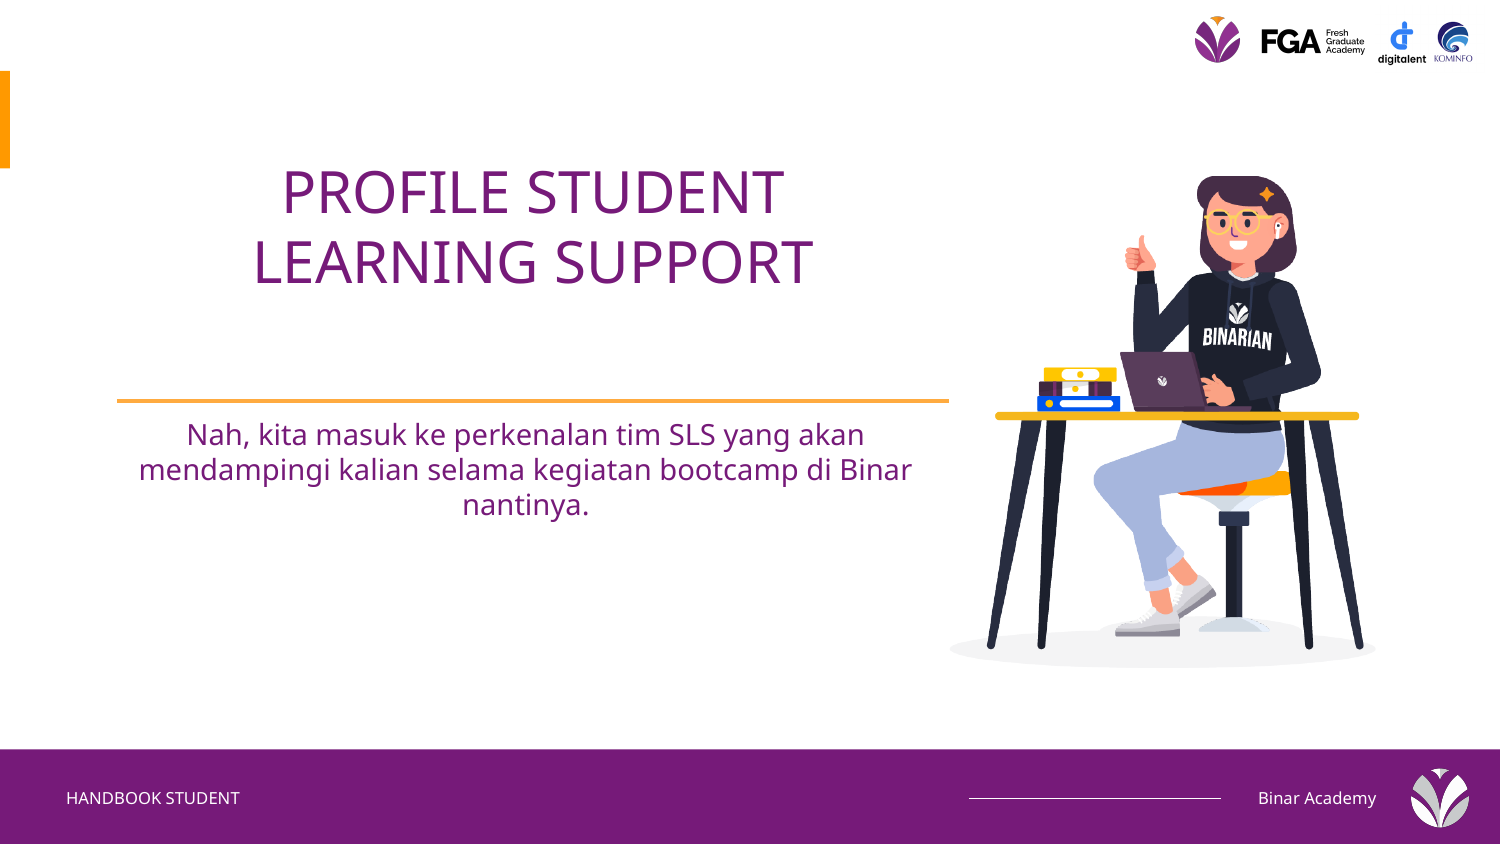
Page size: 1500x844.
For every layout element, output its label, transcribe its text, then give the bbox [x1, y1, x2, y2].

title Binar Academy [1043, 751, 1392, 844]
text_box PROFILE STUDENT LEARNING SUPPORT [183, 140, 883, 308]
picture [1402, 760, 1478, 836]
title HANDBOOK STUDENT [51, 751, 751, 844]
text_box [1192, 5, 1485, 74]
text_box Nah, kita masuk ke perkenalan tim SLS yang akan mendampingi kalian selama kegiatan bootcamp di Binar nantinya. [94, 400, 943, 536]
picture [948, 176, 1377, 668]
